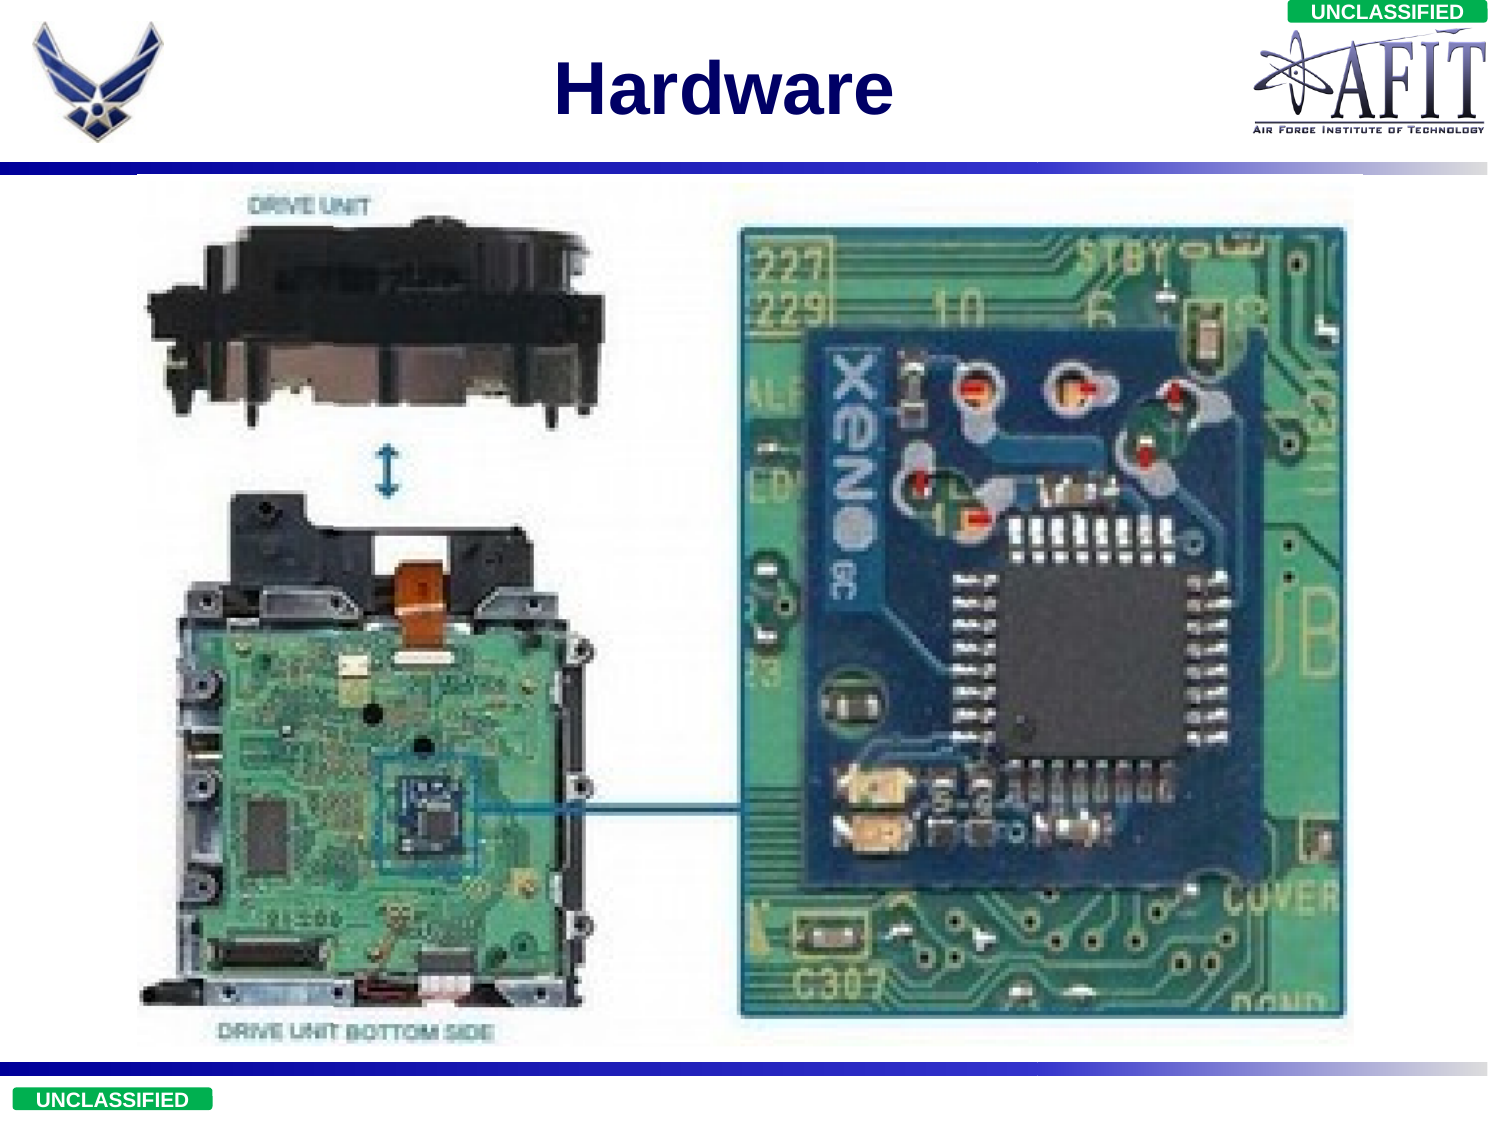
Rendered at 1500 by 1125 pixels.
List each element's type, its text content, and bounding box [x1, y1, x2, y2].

picture [32, 21, 87, 143]
title Hardware [87, 0, 1363, 169]
picture [137, 174, 1363, 1050]
